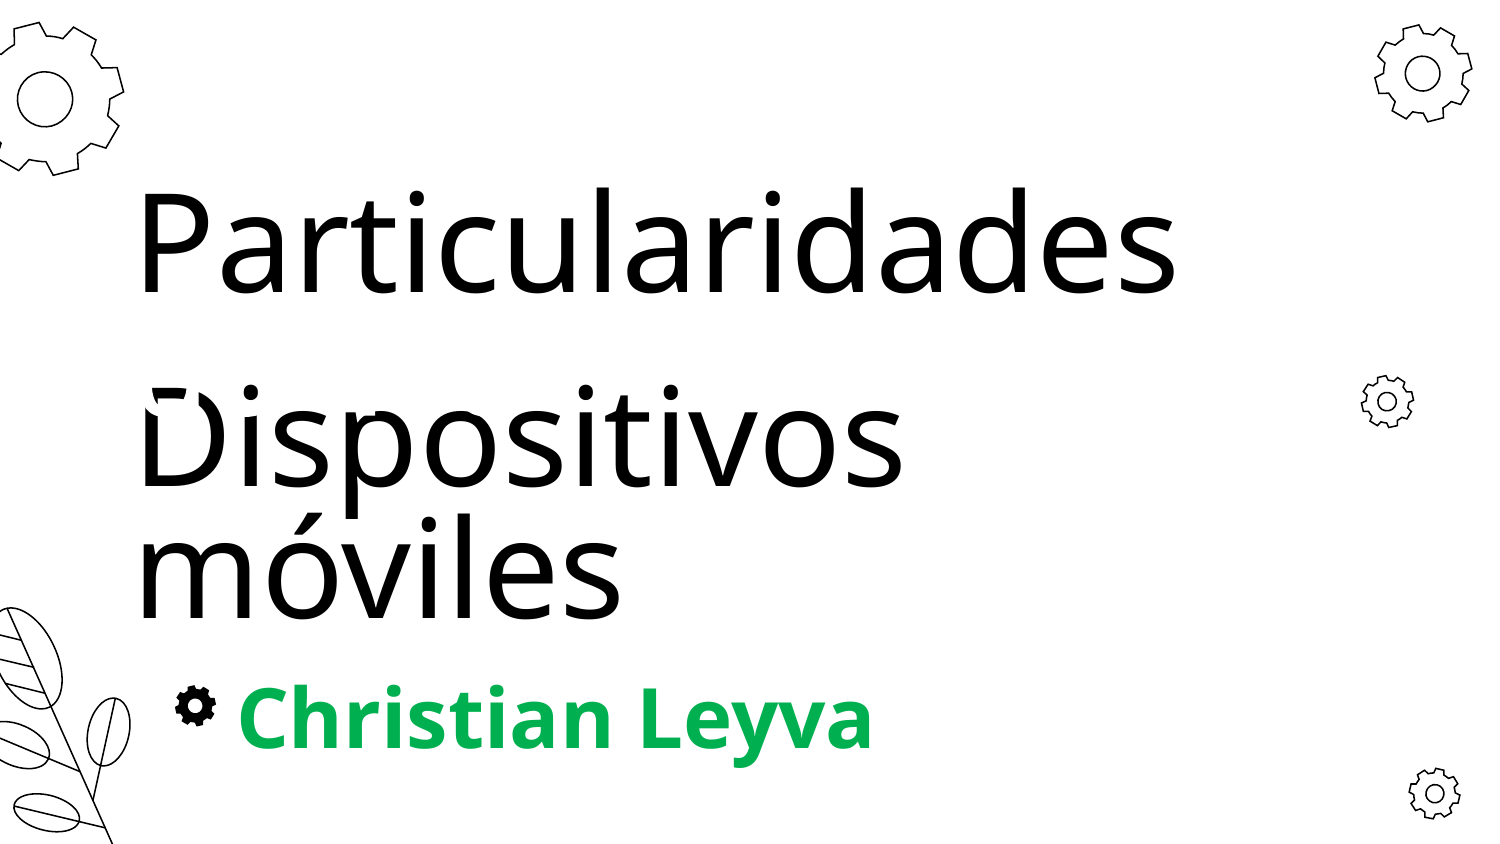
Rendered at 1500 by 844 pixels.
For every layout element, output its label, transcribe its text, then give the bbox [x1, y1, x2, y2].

subtitle Christian Leyva [236, 675, 940, 754]
title Dispositivos móviles [132, 442, 1226, 585]
text_box [174, 685, 217, 727]
title Particularidades [132, 161, 1290, 313]
